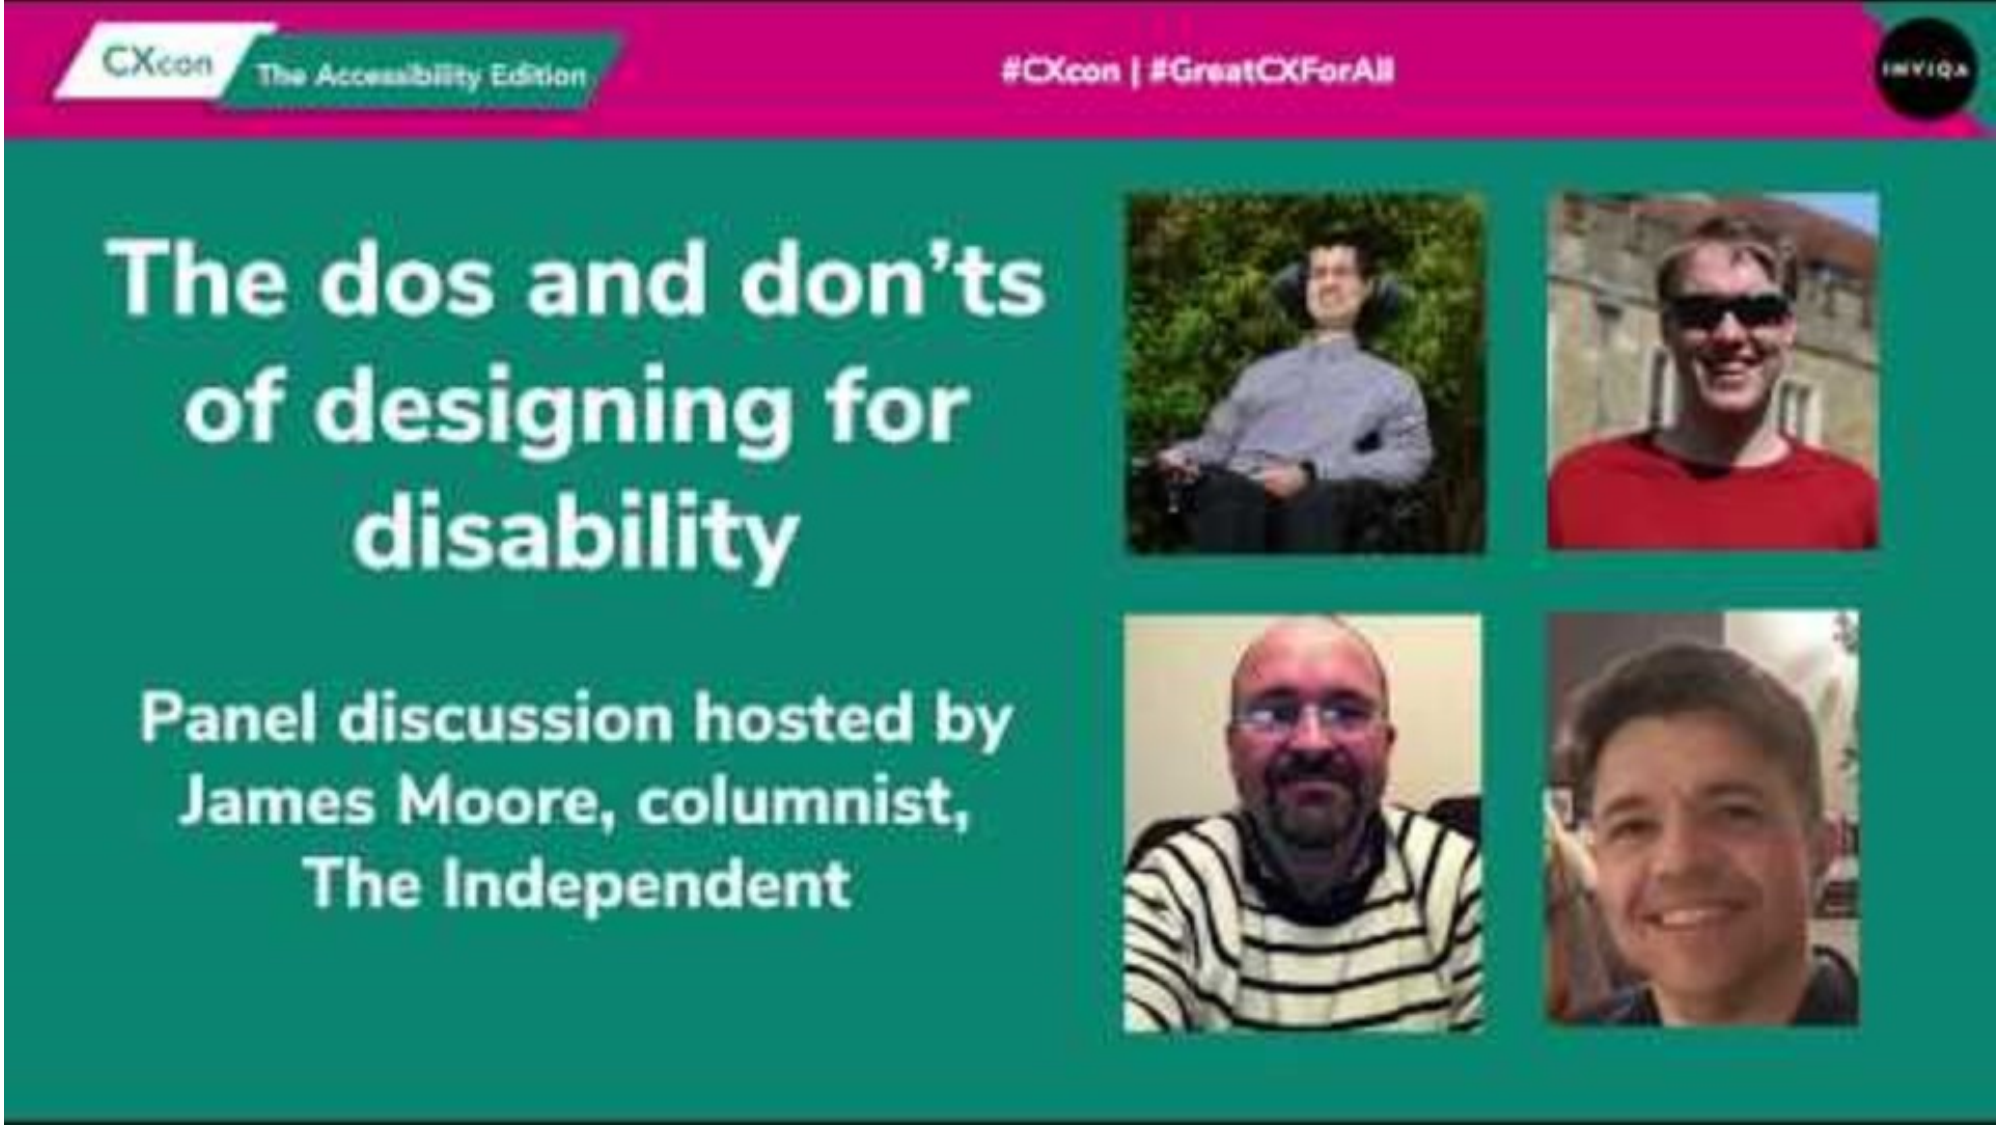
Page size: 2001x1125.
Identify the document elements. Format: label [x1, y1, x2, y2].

text_box [3, 0, 1997, 1125]
